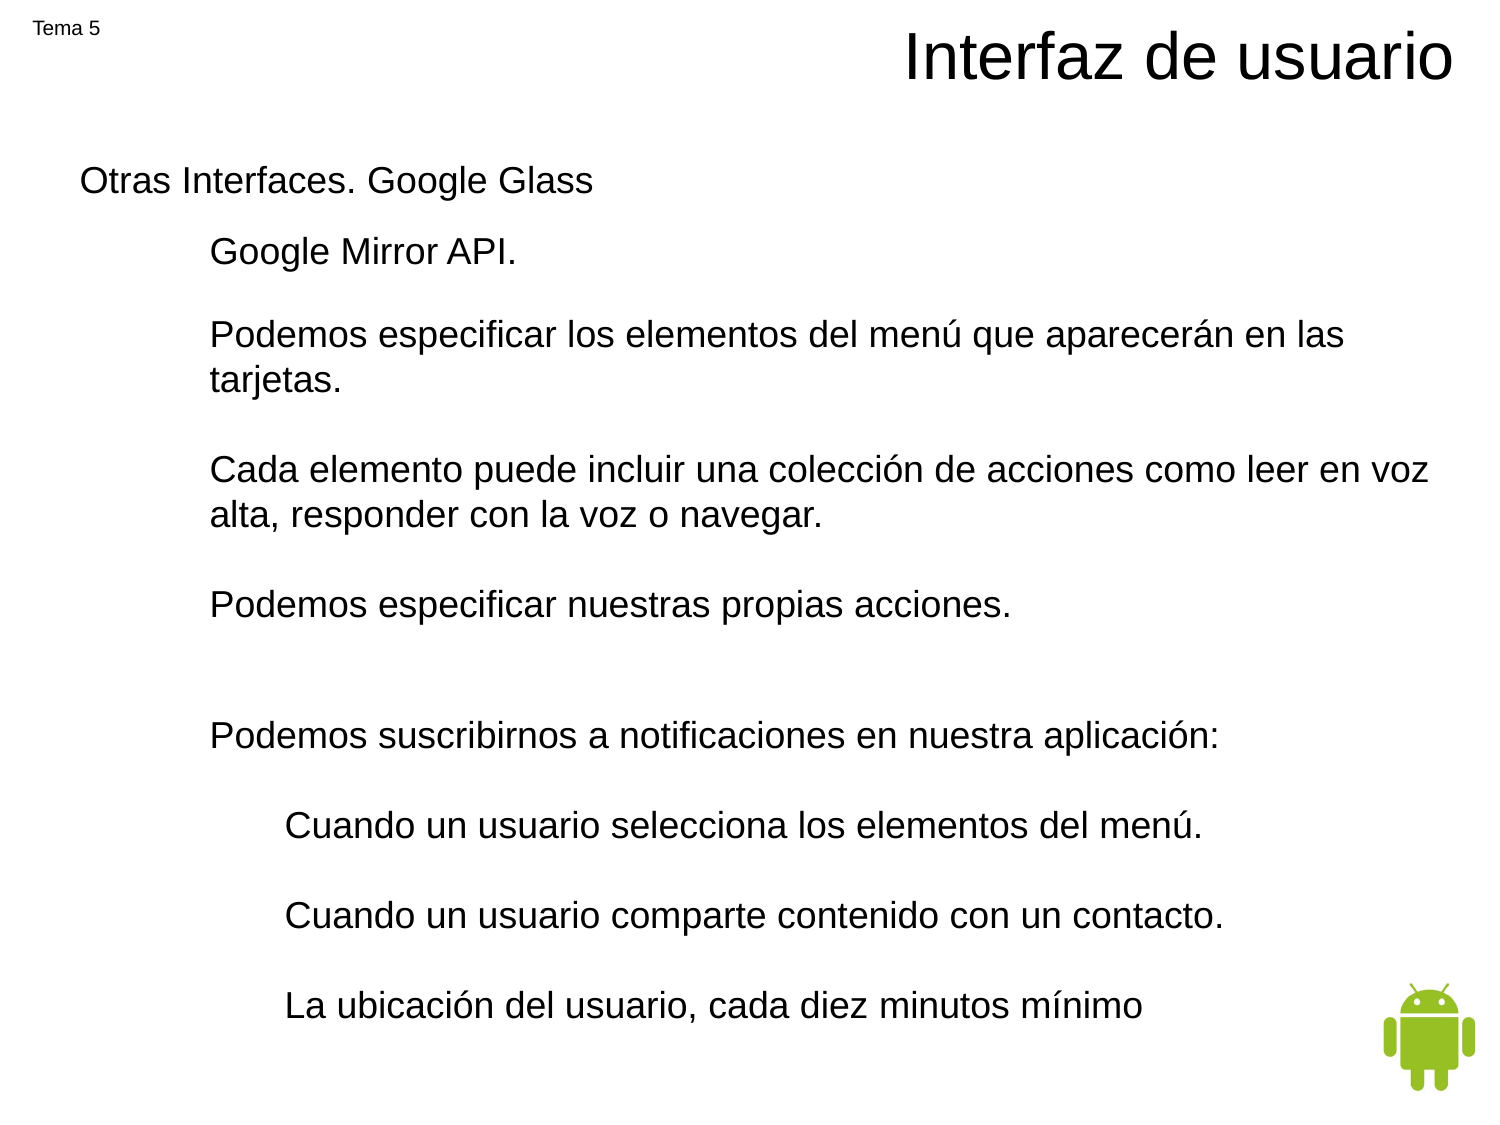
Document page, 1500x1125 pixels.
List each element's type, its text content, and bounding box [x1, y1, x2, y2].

text_box Podemos especificar los elementos del menú que aparecerán en las tarjetas. Cada elemento puede incluir una colección de acciones como leer en voz alta, responder con la voz o navegar. Podemos especificar nuestras propias acciones. [194, 302, 1471, 633]
text_box Tema 5 [17, 7, 195, 48]
text_box Google Mirror API. [194, 219, 1471, 280]
title Interfaz de usuario [643, 30, 1471, 76]
text_box Podemos suscribirnos a notificaciones en nuestra aplicación: Cuando un usuario selecciona los elementos del menú. Cuando un usuario comparte contenido con un contacto. La ubicación del usuario, cada diez minutos mínimo [194, 704, 1471, 1079]
text_box Otras Interfaces. Google Glass [64, 148, 691, 209]
picture [1375, 975, 1483, 1097]
